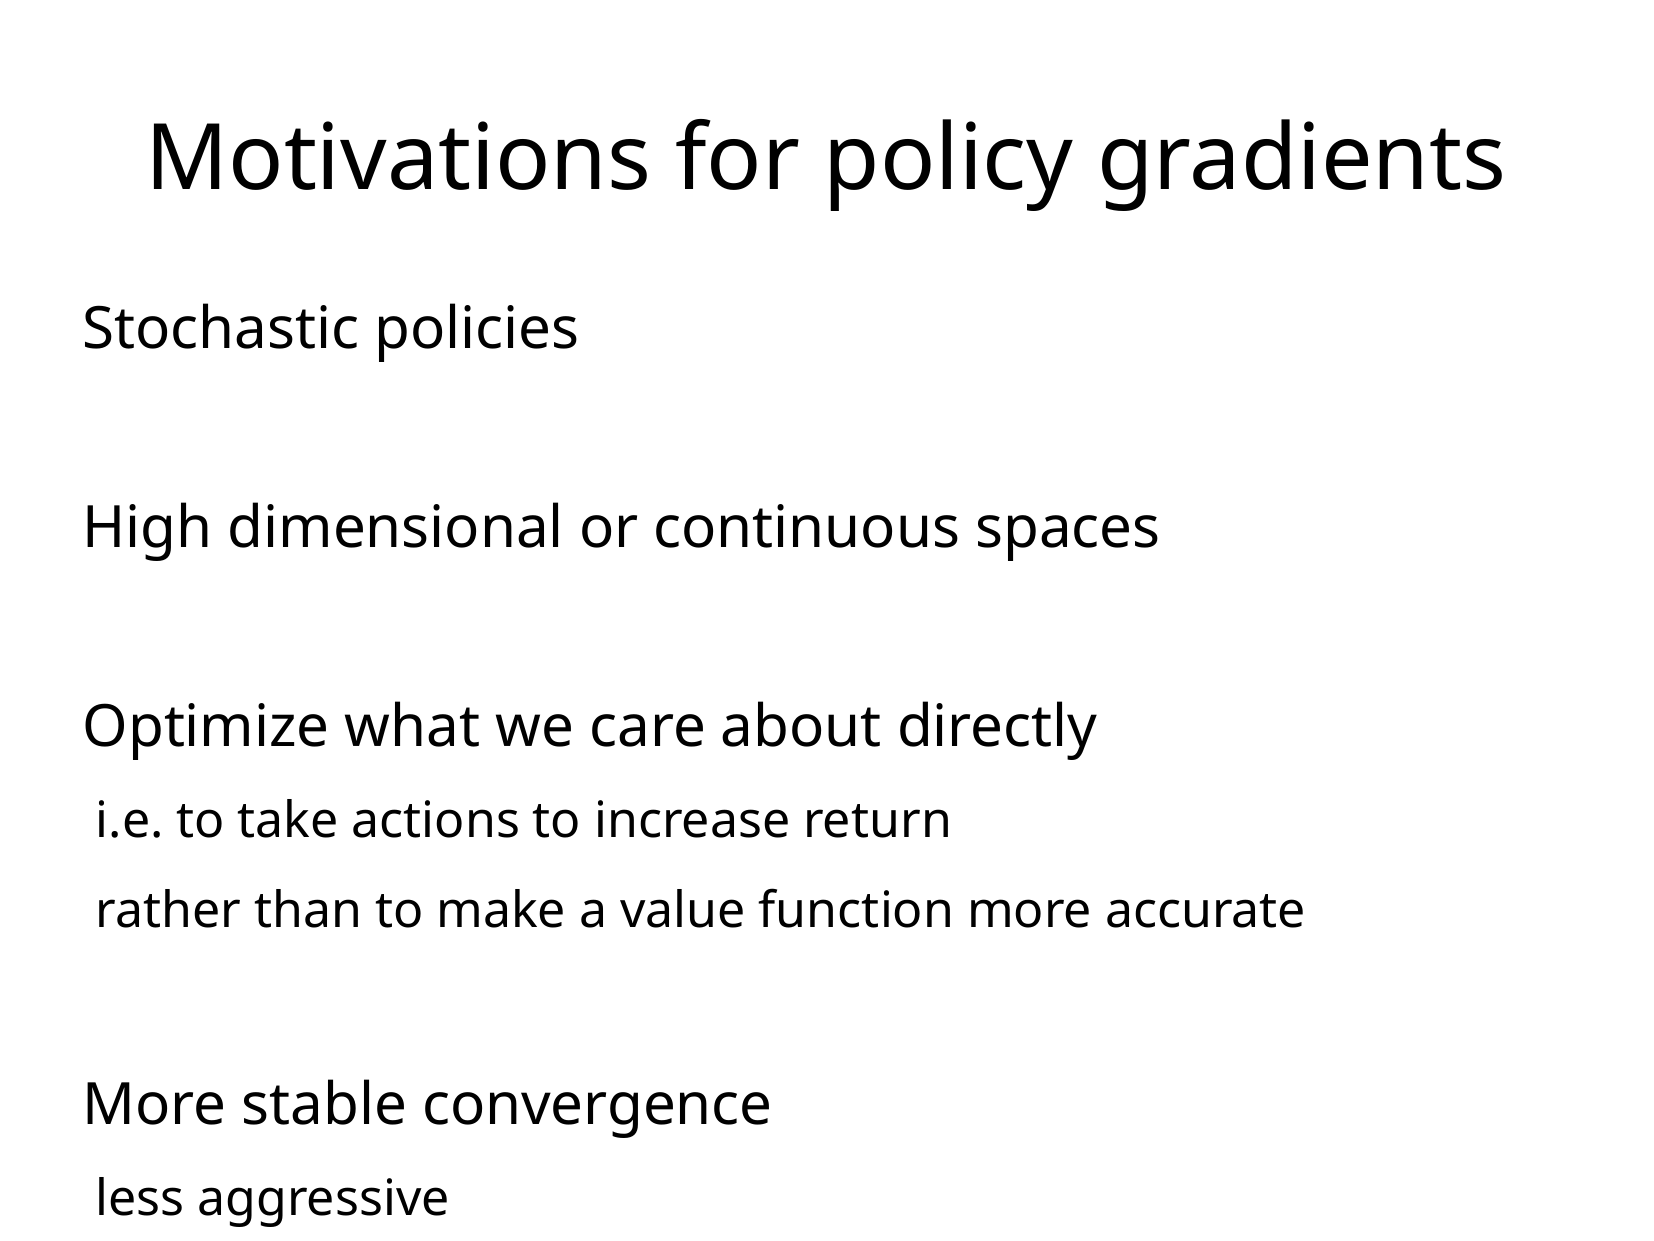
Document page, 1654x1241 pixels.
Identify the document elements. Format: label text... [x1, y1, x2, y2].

list Stochastic policies High dimensional or continuous spaces Optimize what we care about directly i.e. to take actions to increase return rather than to make a value function more accurate More stable convergence less aggressive [82, 290, 1571, 1010]
title Motivations for policy gradients [82, 49, 1571, 257]
